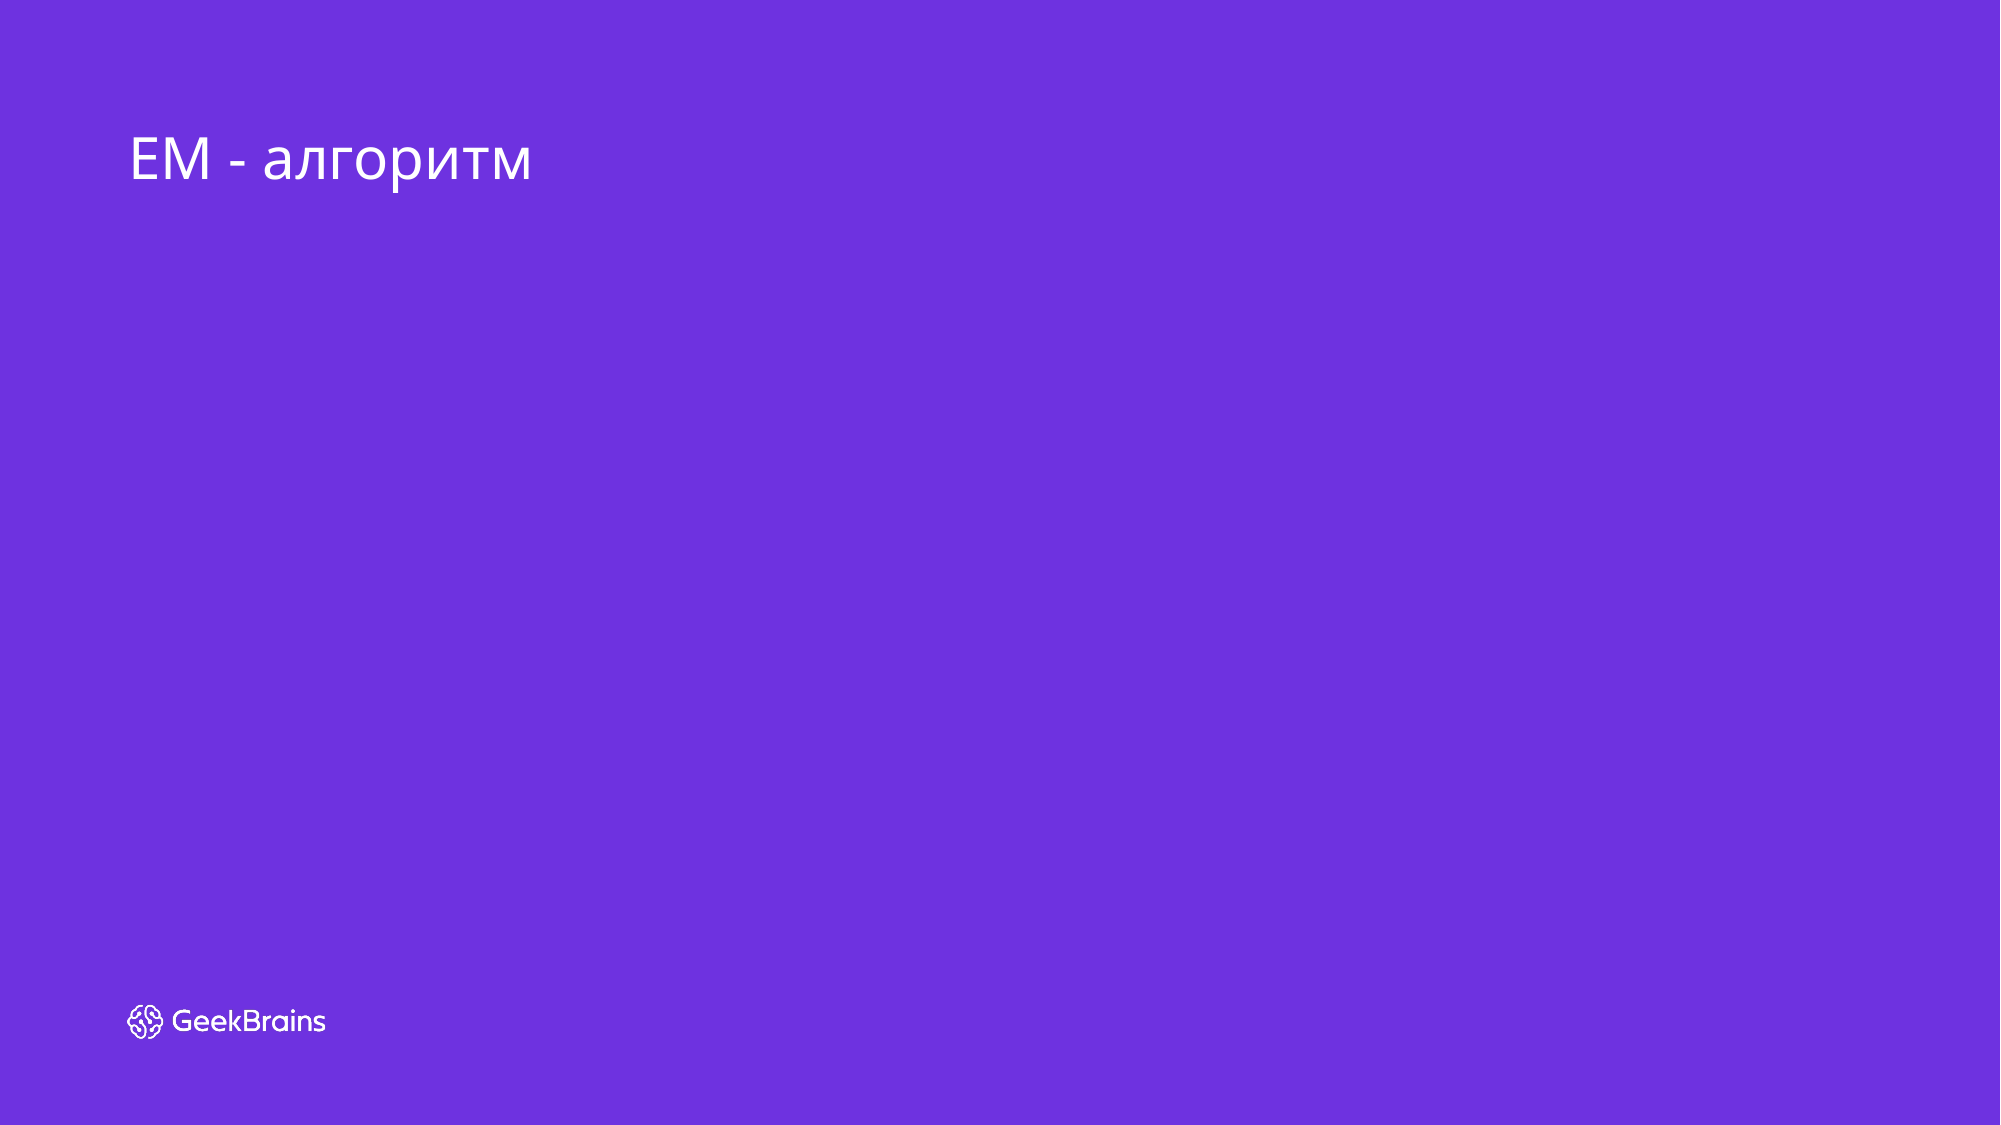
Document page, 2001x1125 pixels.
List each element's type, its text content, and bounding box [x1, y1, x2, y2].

picture [127, 1003, 326, 1040]
text_box EM - алгоритм [113, 113, 1882, 1002]
